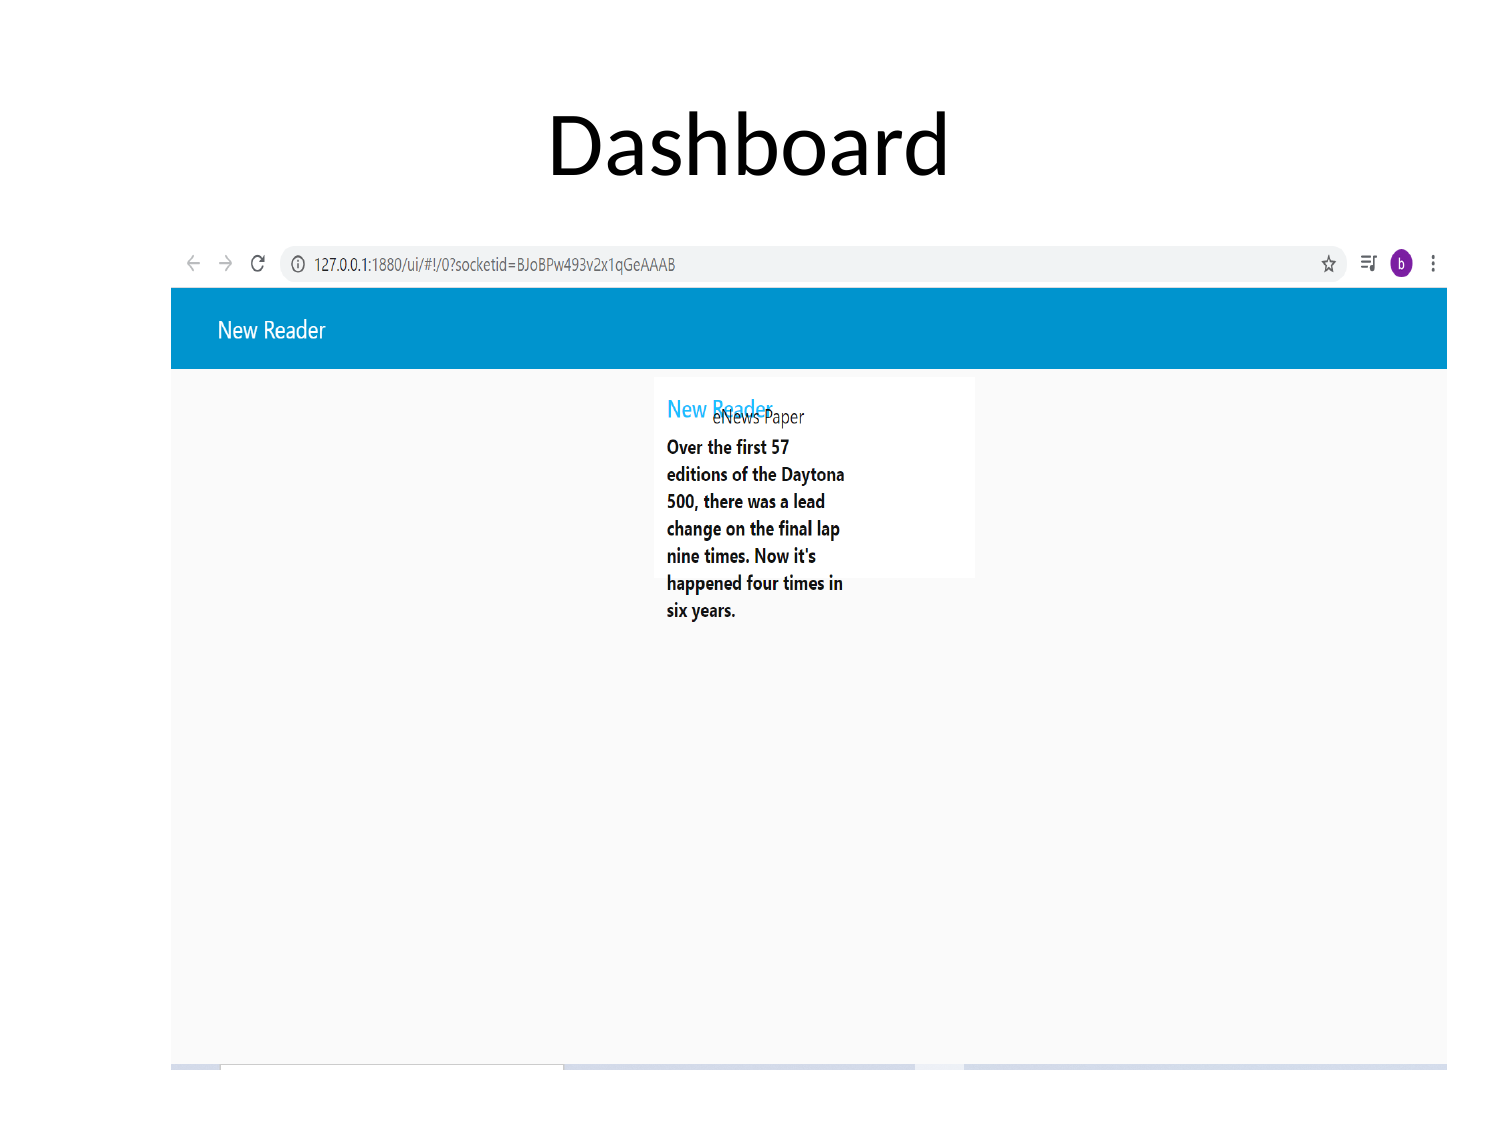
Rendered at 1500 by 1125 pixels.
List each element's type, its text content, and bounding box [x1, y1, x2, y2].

picture [170, 243, 1448, 287]
picture [287, 328, 294, 338]
picture [266, 322, 271, 338]
title Dashboard [75, 45, 1425, 233]
picture [226, 322, 230, 338]
picture [170, 370, 1448, 1070]
